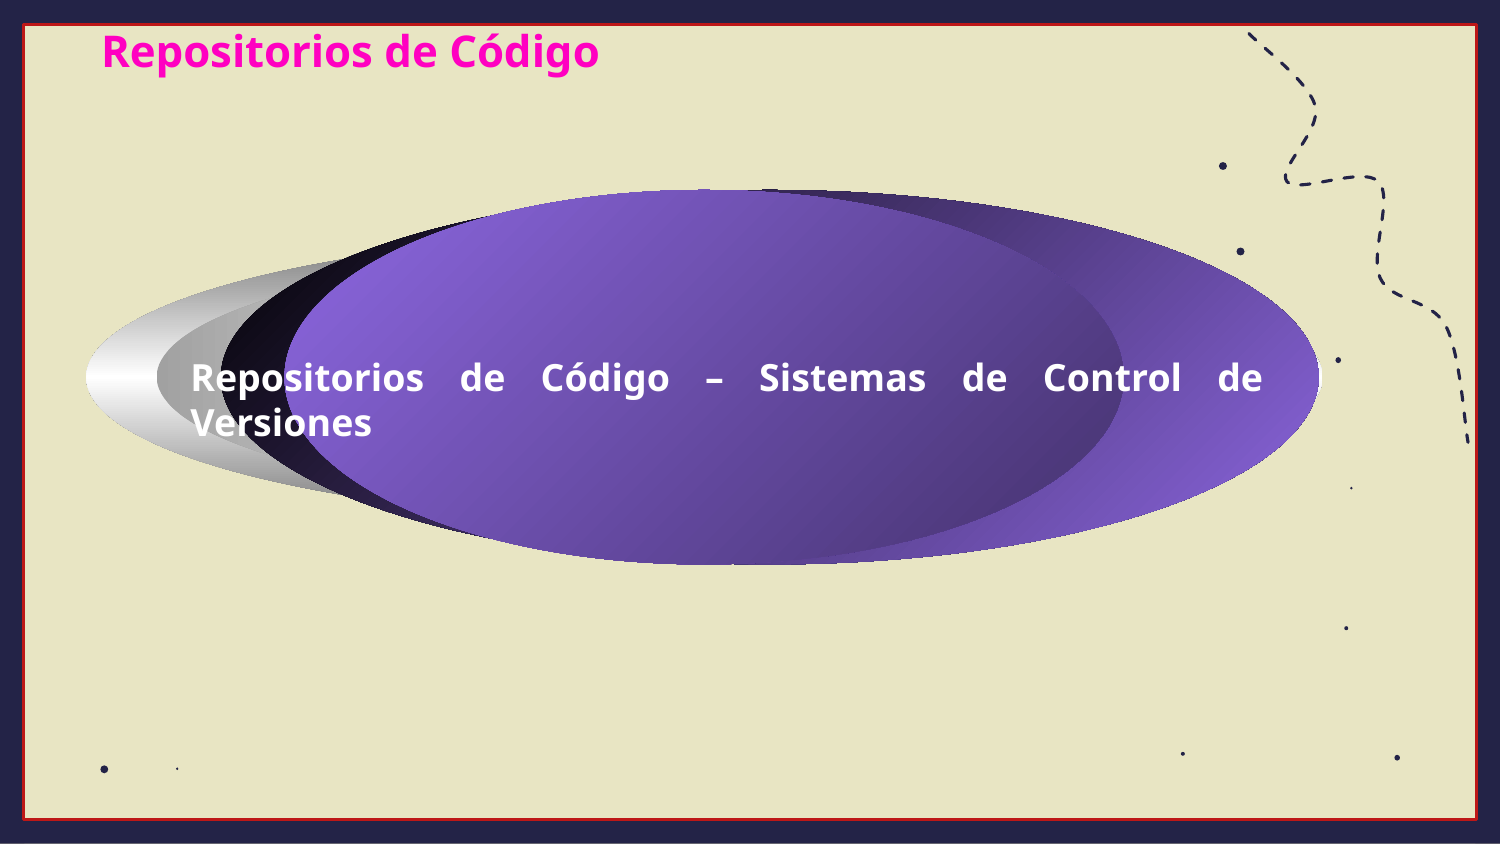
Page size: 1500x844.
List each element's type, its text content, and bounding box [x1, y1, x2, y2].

text_box Repositorios de Código [86, 16, 851, 84]
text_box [85, 189, 1323, 565]
